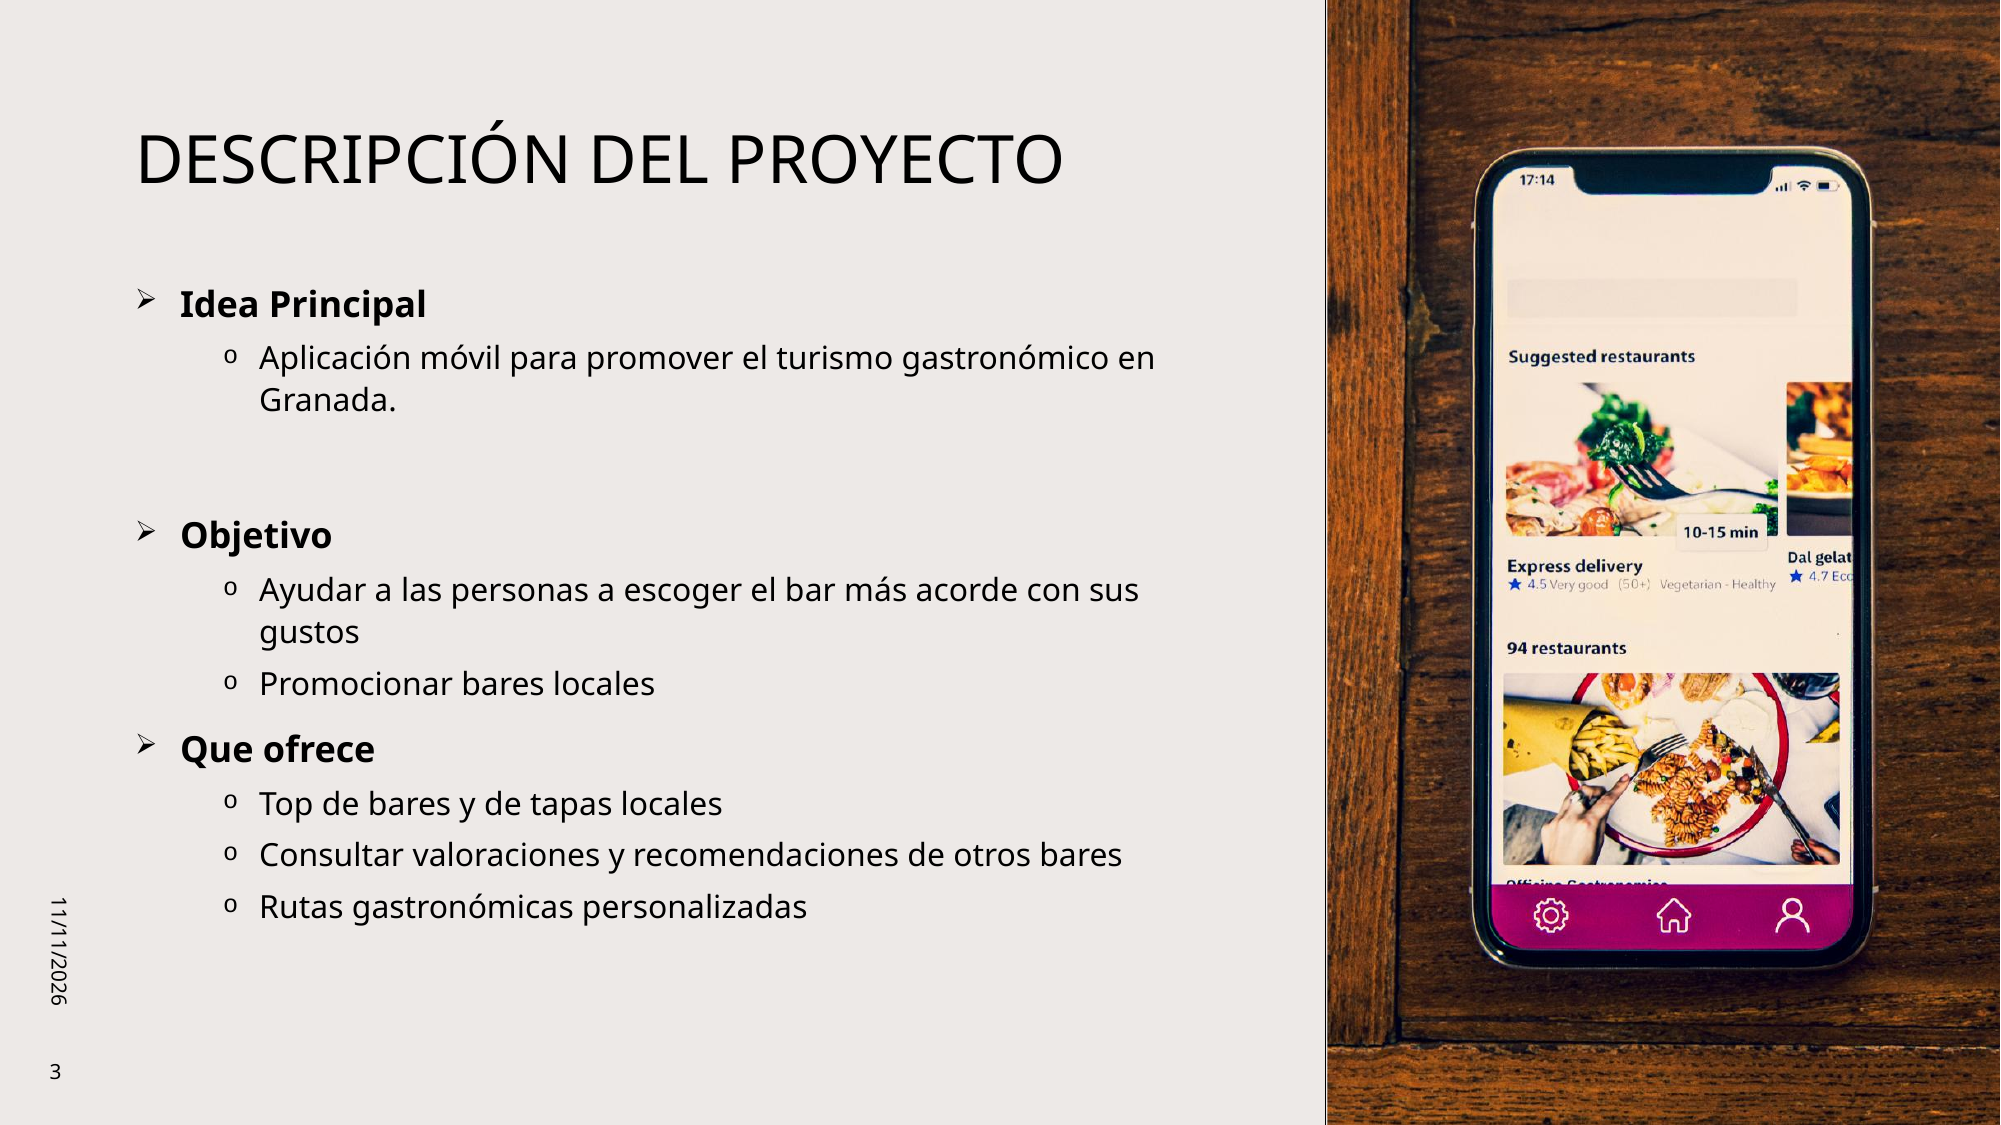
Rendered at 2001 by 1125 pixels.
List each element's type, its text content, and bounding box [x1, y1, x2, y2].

title descripción del Proyecto [120, 52, 1245, 206]
picture [1327, 0, 2000, 1125]
list Idea Principal Aplicación móvil para promover el turismo gastronómico en Granada. Objetivo Ayudar a las personas a escoger el bar más acorde con sus gustos Promocionar bares locales Que ofrece Top de bares y de tapas locales Consultar valoraciones y recomendaciones de otros bares Rutas gastronómicas personalizadas [120, 269, 1245, 934]
slide_number 3 [8, 1042, 103, 1103]
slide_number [28, 576, 89, 1021]
